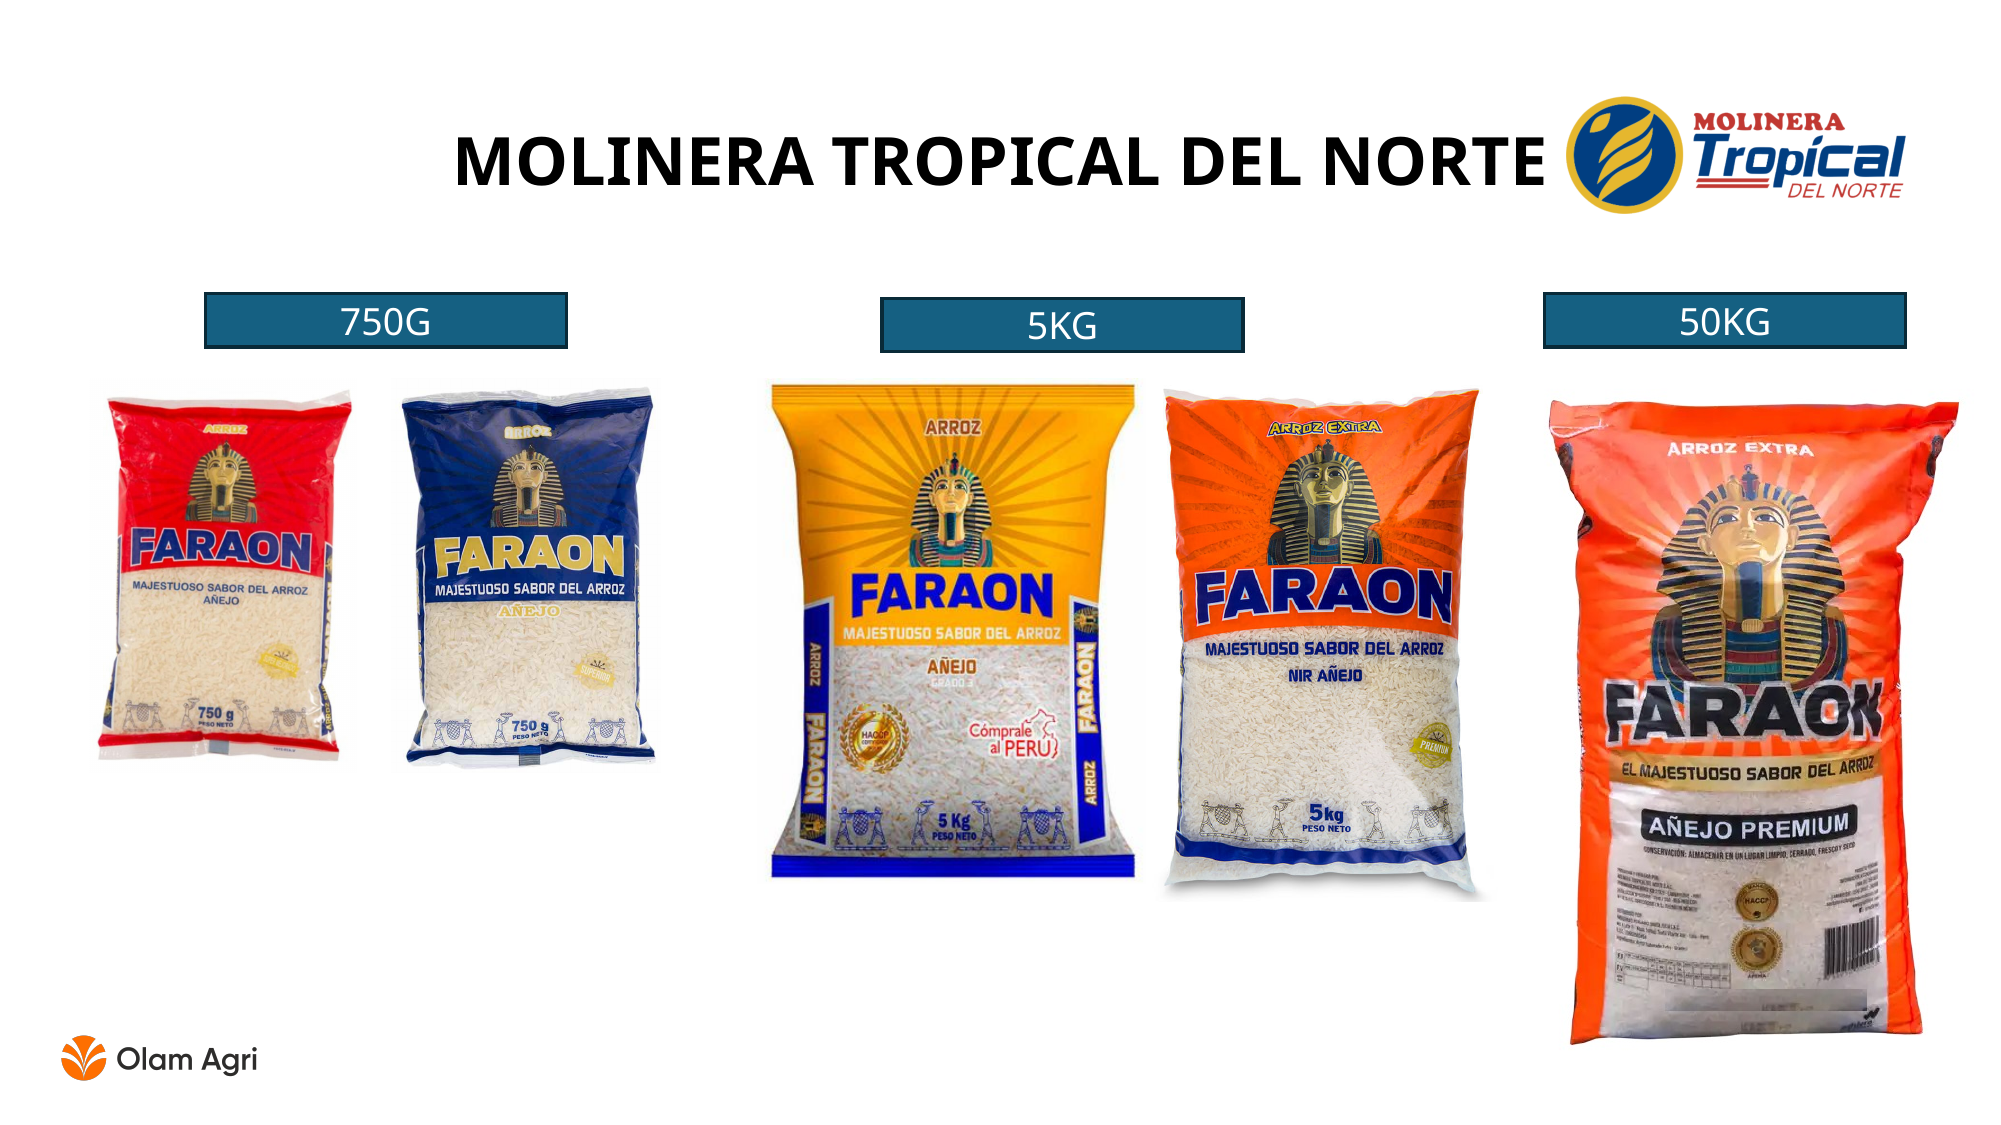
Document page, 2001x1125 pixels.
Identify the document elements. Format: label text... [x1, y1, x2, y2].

picture [88, 378, 357, 774]
picture [1565, 96, 1906, 215]
text_box 750G [204, 292, 568, 349]
picture [1532, 378, 1977, 1064]
picture [39, 1013, 279, 1103]
picture [756, 378, 1501, 903]
title MOLINERA TROPICAL DEL NORTE [62, 128, 1939, 231]
text_box 50KG [1543, 292, 1907, 349]
picture [390, 378, 662, 774]
text_box 5KG [880, 297, 1245, 353]
